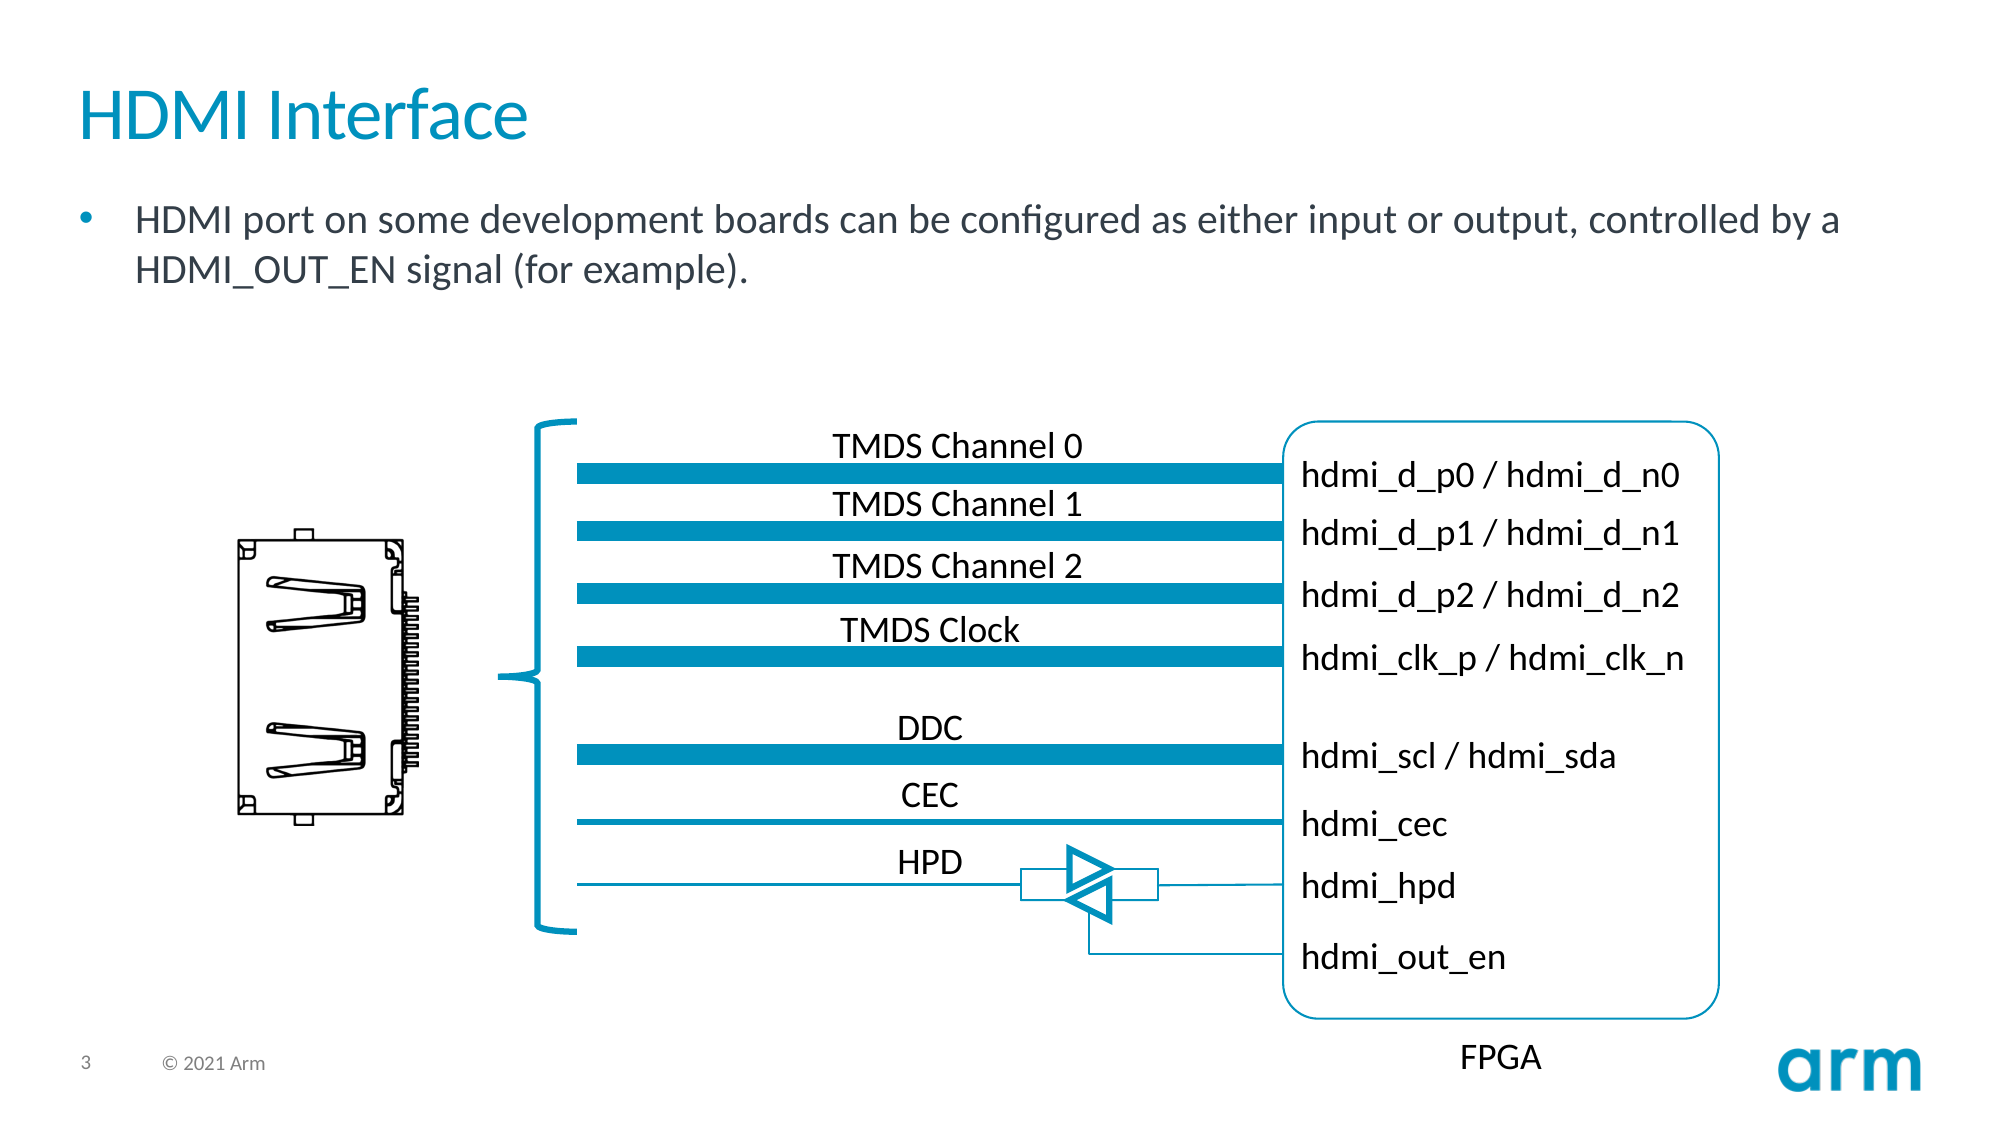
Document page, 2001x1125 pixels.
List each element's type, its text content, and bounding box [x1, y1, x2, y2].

picture [1777, 1047, 1922, 1093]
title HDMI Interface [78, 78, 1922, 186]
text_box hdmi_clk_p / hdmi_clk_n [1300, 633, 1686, 681]
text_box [576, 421, 1284, 474]
text_box [1070, 879, 1110, 921]
text_box hdmi_hpd [1300, 860, 1686, 908]
text_box [1069, 848, 1109, 890]
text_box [576, 604, 1284, 657]
text_box hdmi_scl / hdmi_sda [1300, 731, 1686, 779]
text_box [498, 420, 577, 933]
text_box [576, 540, 1284, 594]
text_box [576, 702, 1284, 755]
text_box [576, 478, 1284, 531]
list HDMI port on some development boards can be configured as either input or output, controlled by a HDMI_OUT_EN signal (for example). [78, 192, 1922, 1004]
text_box [1282, 420, 1720, 1020]
text_box FPGA [1308, 1032, 1694, 1080]
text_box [576, 769, 1284, 823]
picture [178, 529, 477, 826]
text_box hdmi_cec [1300, 798, 1686, 846]
text_box hdmi_out_en [1300, 931, 1686, 979]
text_box hdmi_d_p0 / hdmi_d_n0 [1300, 449, 1686, 497]
text_box HPD [832, 836, 1028, 884]
text_box hdmi_d_p2 / hdmi_d_n2 [1300, 569, 1686, 617]
text_box hdmi_d_p1 / hdmi_d_n1 [1300, 507, 1686, 555]
